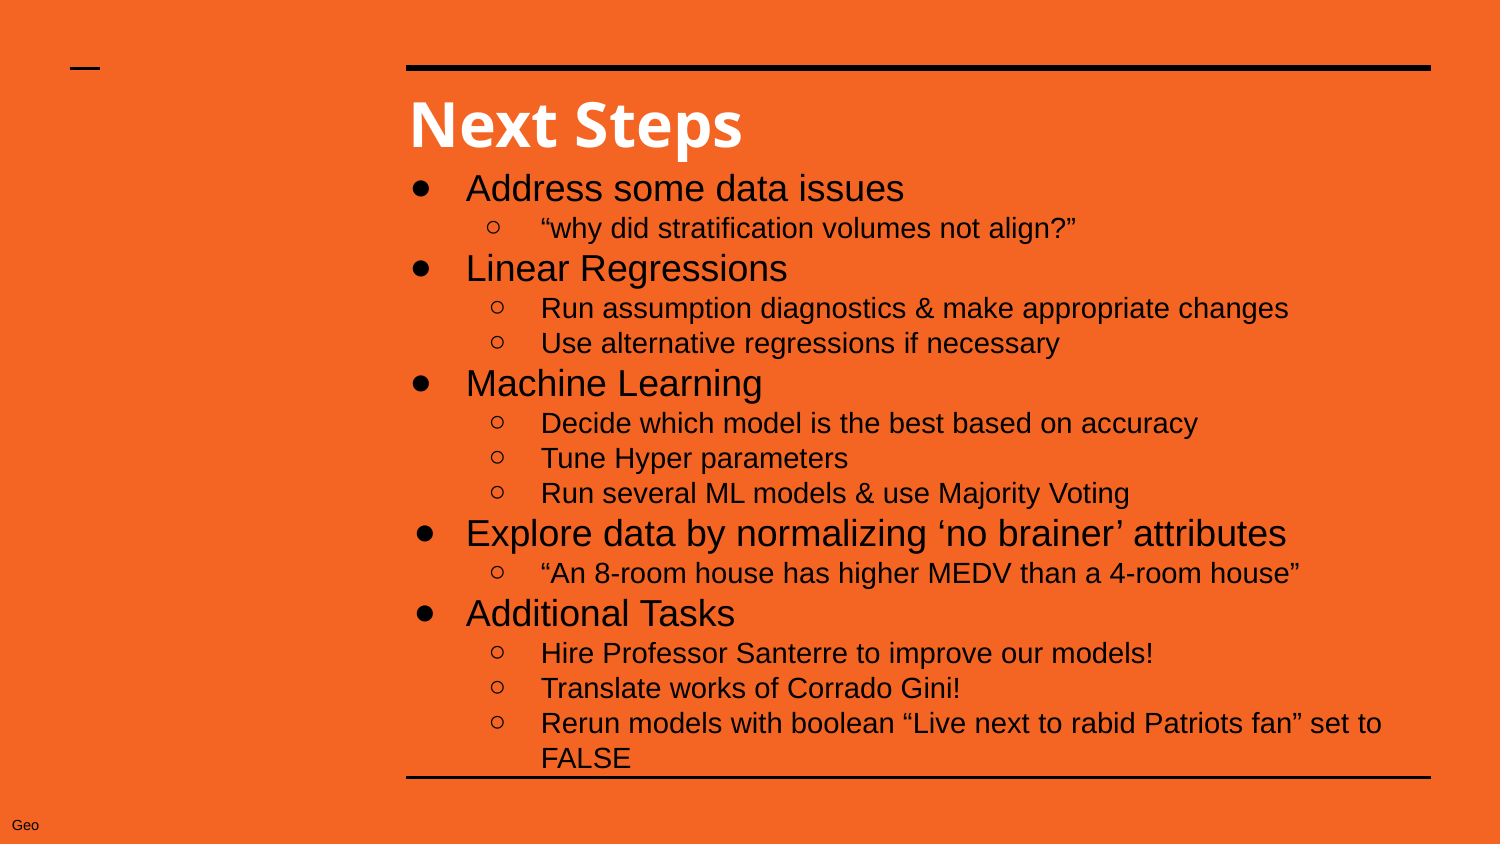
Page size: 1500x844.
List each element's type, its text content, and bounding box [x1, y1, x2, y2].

title Next Steps [393, 69, 1431, 149]
text_box Geo [0, 802, 80, 830]
list Address some data issues “why did stratification volumes not align?” Linear Regressions Run assumption diagnostics & make appropriate changes Use alternative regressions if necessary Machine Learning Decide which model is the best based on accuracy Tune Hyper parameters Run several ML models & use Majority Voting Explore data by normalizing ‘no brainer’ attributes “An 8-room house has higher MEDV than a 4-room house” Additional Tasks Hire Professor Santerre to improve our models! Translate works of Corrado Gini! Rerun models with boolean “Live next to rabid Patriots fan” set to FALSE [375, 149, 1433, 642]
